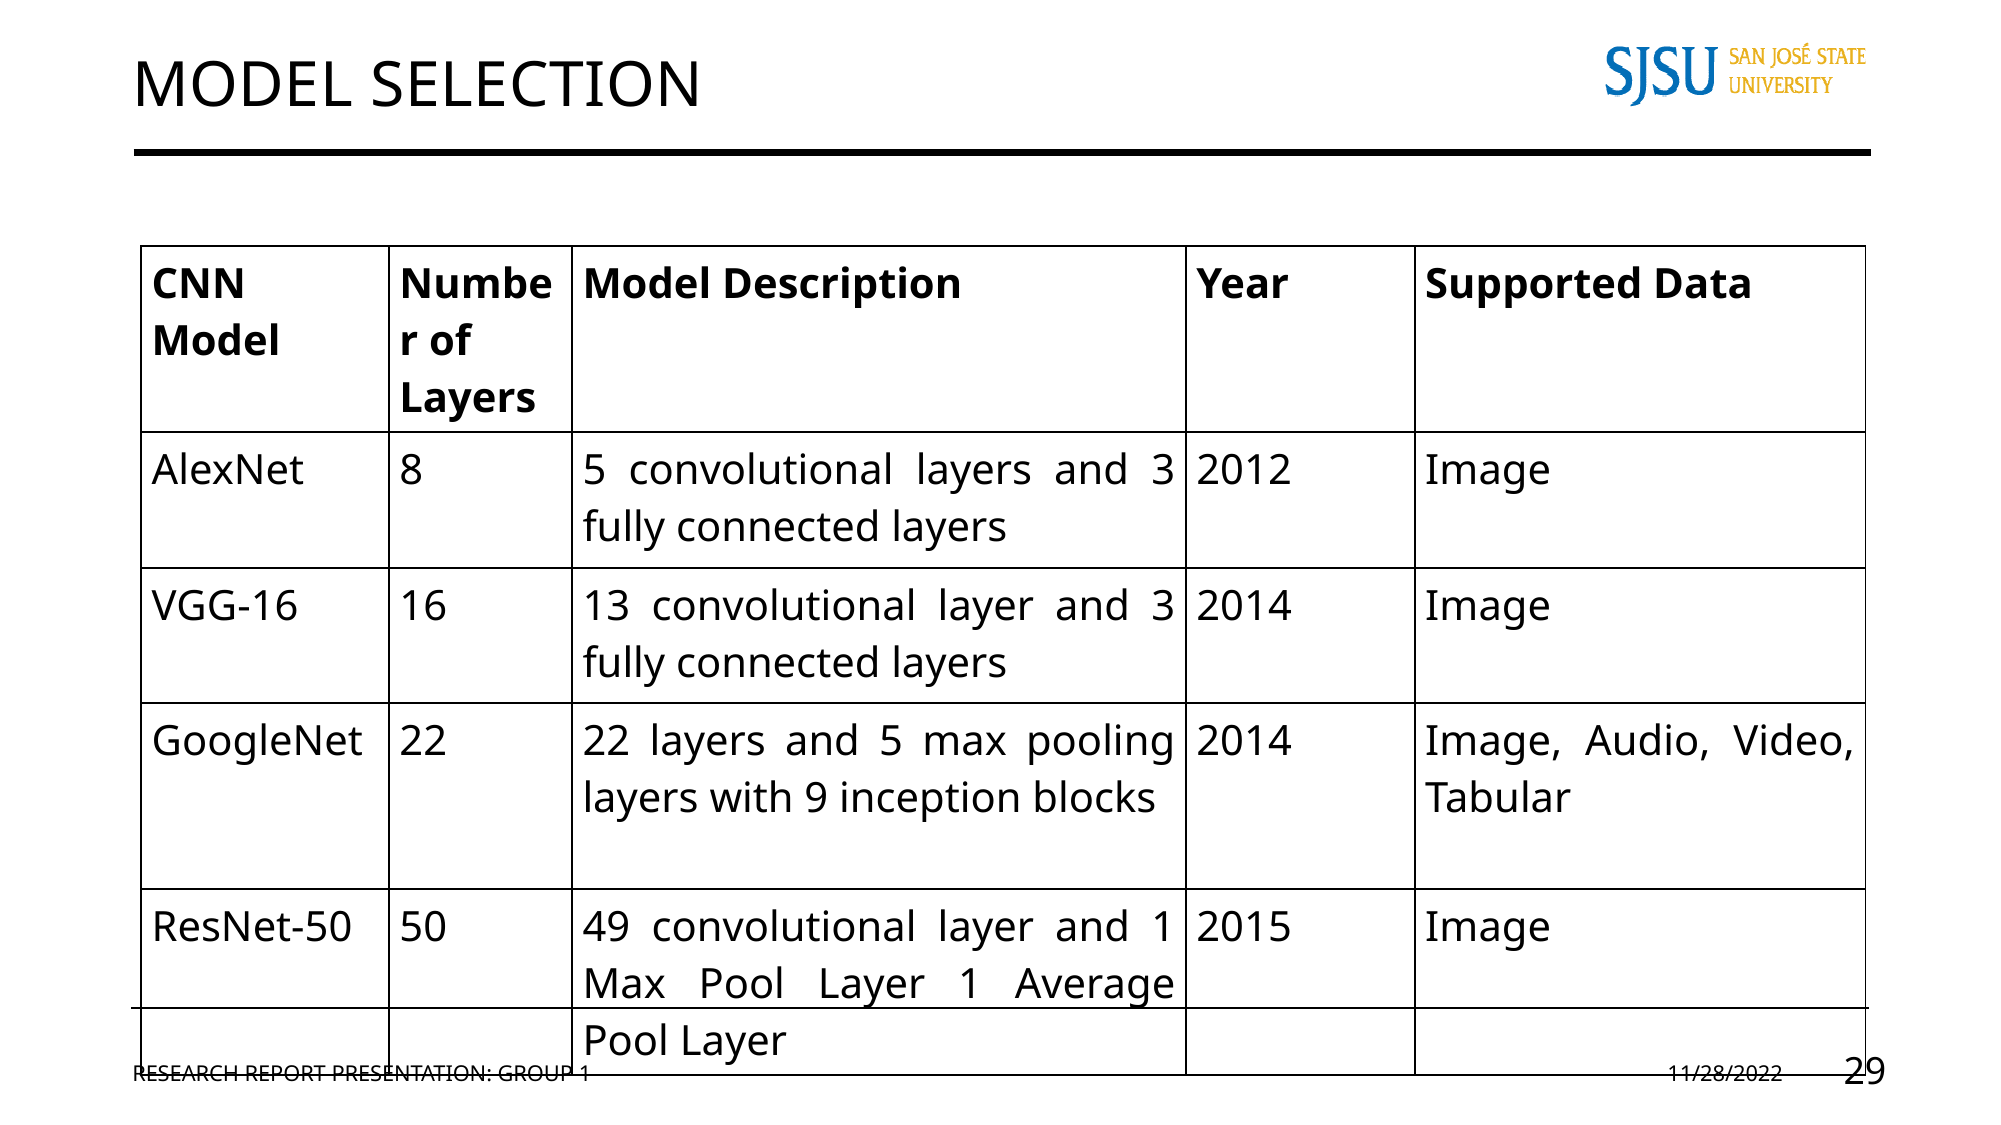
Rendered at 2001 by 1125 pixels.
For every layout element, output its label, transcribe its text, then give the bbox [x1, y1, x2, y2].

table_cell Image, Audio, Video, Tabular [1416, 704, 1865, 888]
table_cell 2014 [1187, 569, 1414, 702]
table_cell 13 convolutional layer and 3 fully connected layers [573, 569, 1185, 702]
title MODEL Selection [117, 36, 1605, 147]
table_header Year [1187, 247, 1414, 431]
table_header Supported Data [1416, 247, 1865, 431]
table_header CNN Model [142, 247, 388, 431]
footer RESEARCH REPORT PRESENTATION: GROUP 1 [117, 1042, 862, 1103]
table_cell 22 layers and 5 max pooling layers with 9 inception blocks [573, 704, 1185, 888]
table_cell 8 [390, 433, 571, 567]
table_cell 2015 [1187, 890, 1414, 1074]
table_cell Image [1416, 433, 1865, 567]
table_cell 5 convolutional layers and 3 fully connected layers [573, 433, 1185, 567]
table_cell 2014 [1187, 704, 1414, 888]
table_header Model Description [573, 247, 1185, 431]
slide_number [1372, 1076, 1791, 1103]
table_cell 49 convolutional layer and 1 Max Pool Layer 1 Average Pool Layer [573, 890, 1185, 1074]
table_cell GoogleNet [142, 704, 388, 888]
table_cell Image [1416, 569, 1865, 702]
table_cell VGG-16 [142, 569, 388, 702]
slide_number 29 [1791, 1042, 1902, 1103]
table_cell ResNet-50 [142, 890, 388, 1074]
table_cell 16 [390, 569, 571, 702]
table_cell 2012 [1187, 433, 1414, 567]
table_cell Image [1416, 890, 1865, 1074]
table_cell AlexNet [142, 433, 388, 567]
table_cell 50 [390, 890, 571, 1074]
picture [1604, 7, 1866, 131]
table_header Number of Layers [390, 247, 571, 431]
table_cell 22 [390, 704, 571, 888]
